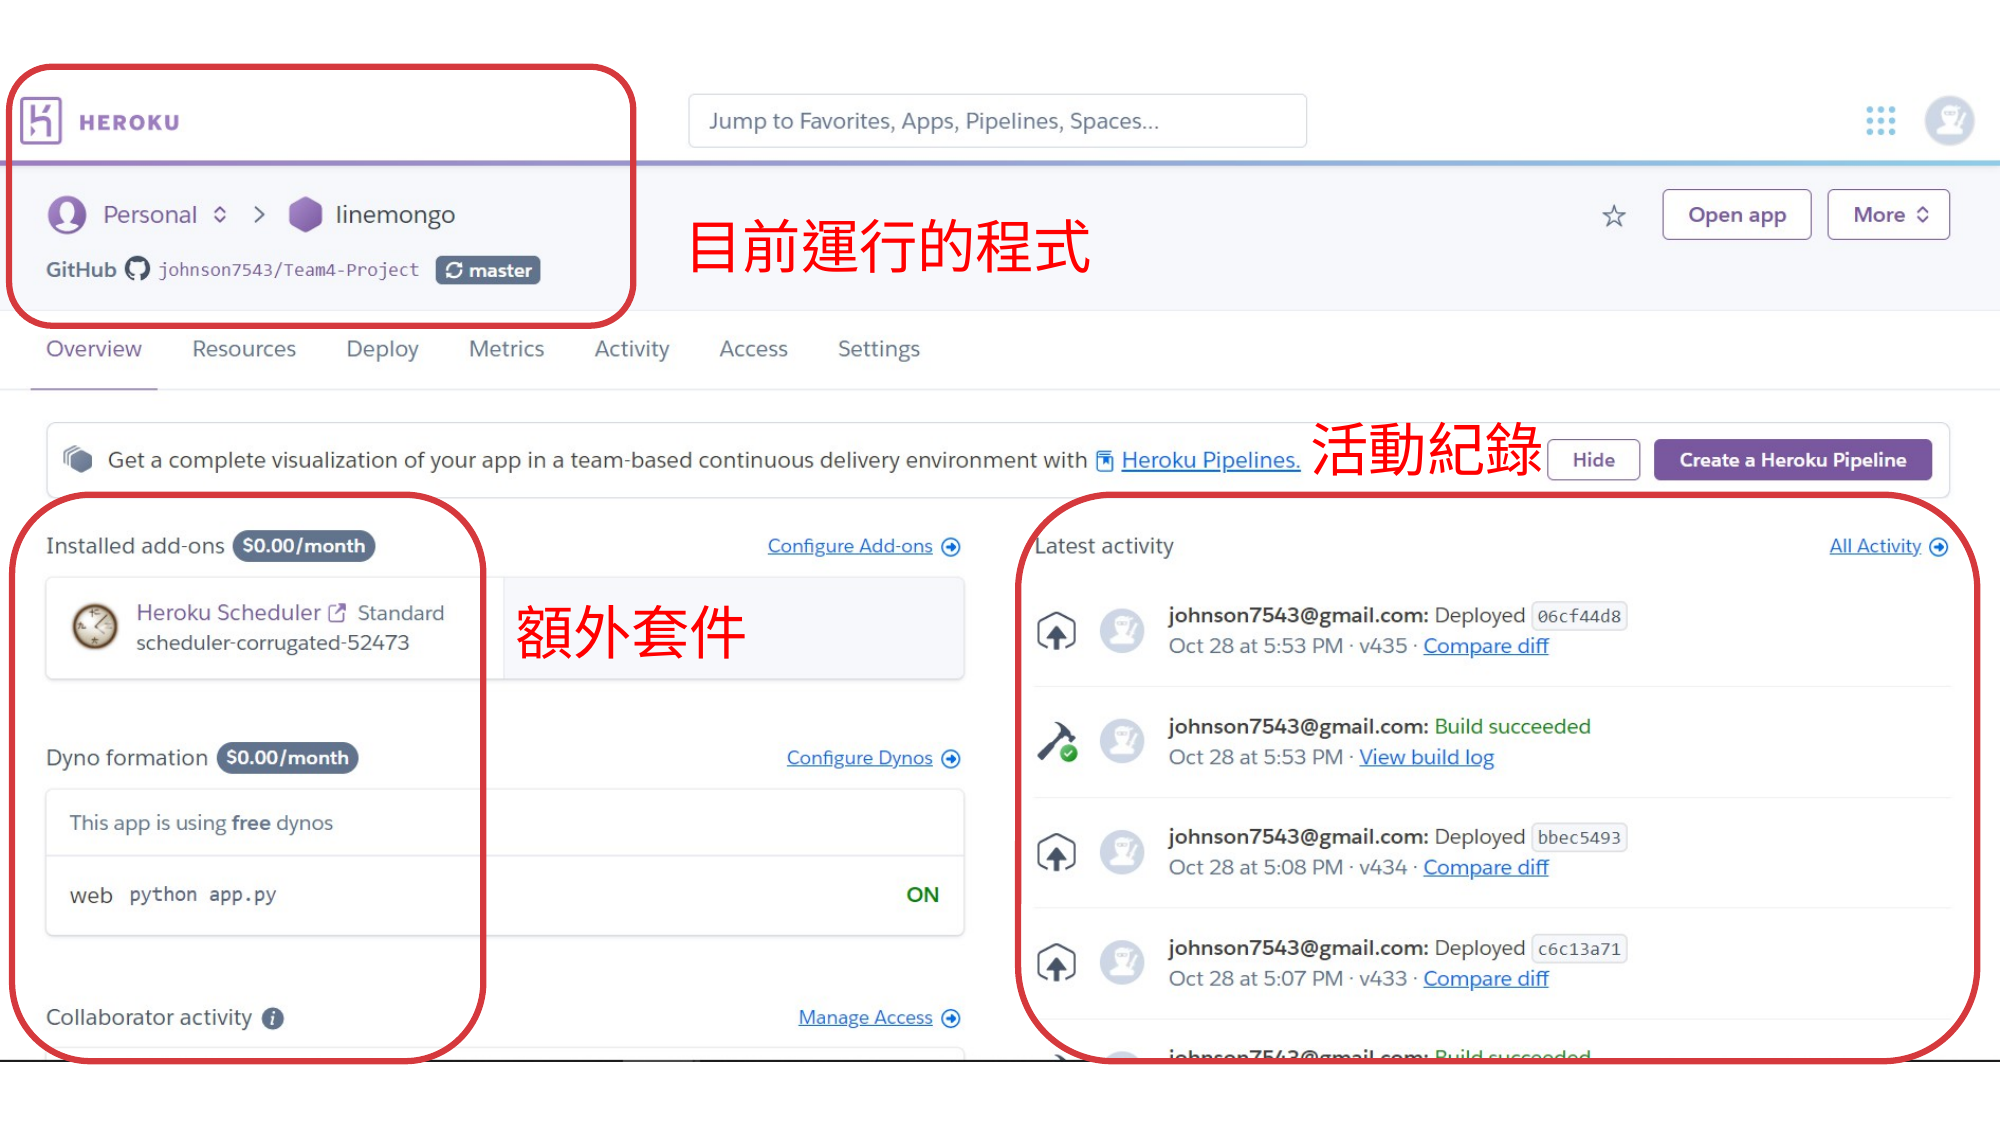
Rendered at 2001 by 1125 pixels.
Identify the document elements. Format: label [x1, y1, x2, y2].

picture [0, 81, 2000, 1062]
text_box [23, 66, 620, 78]
